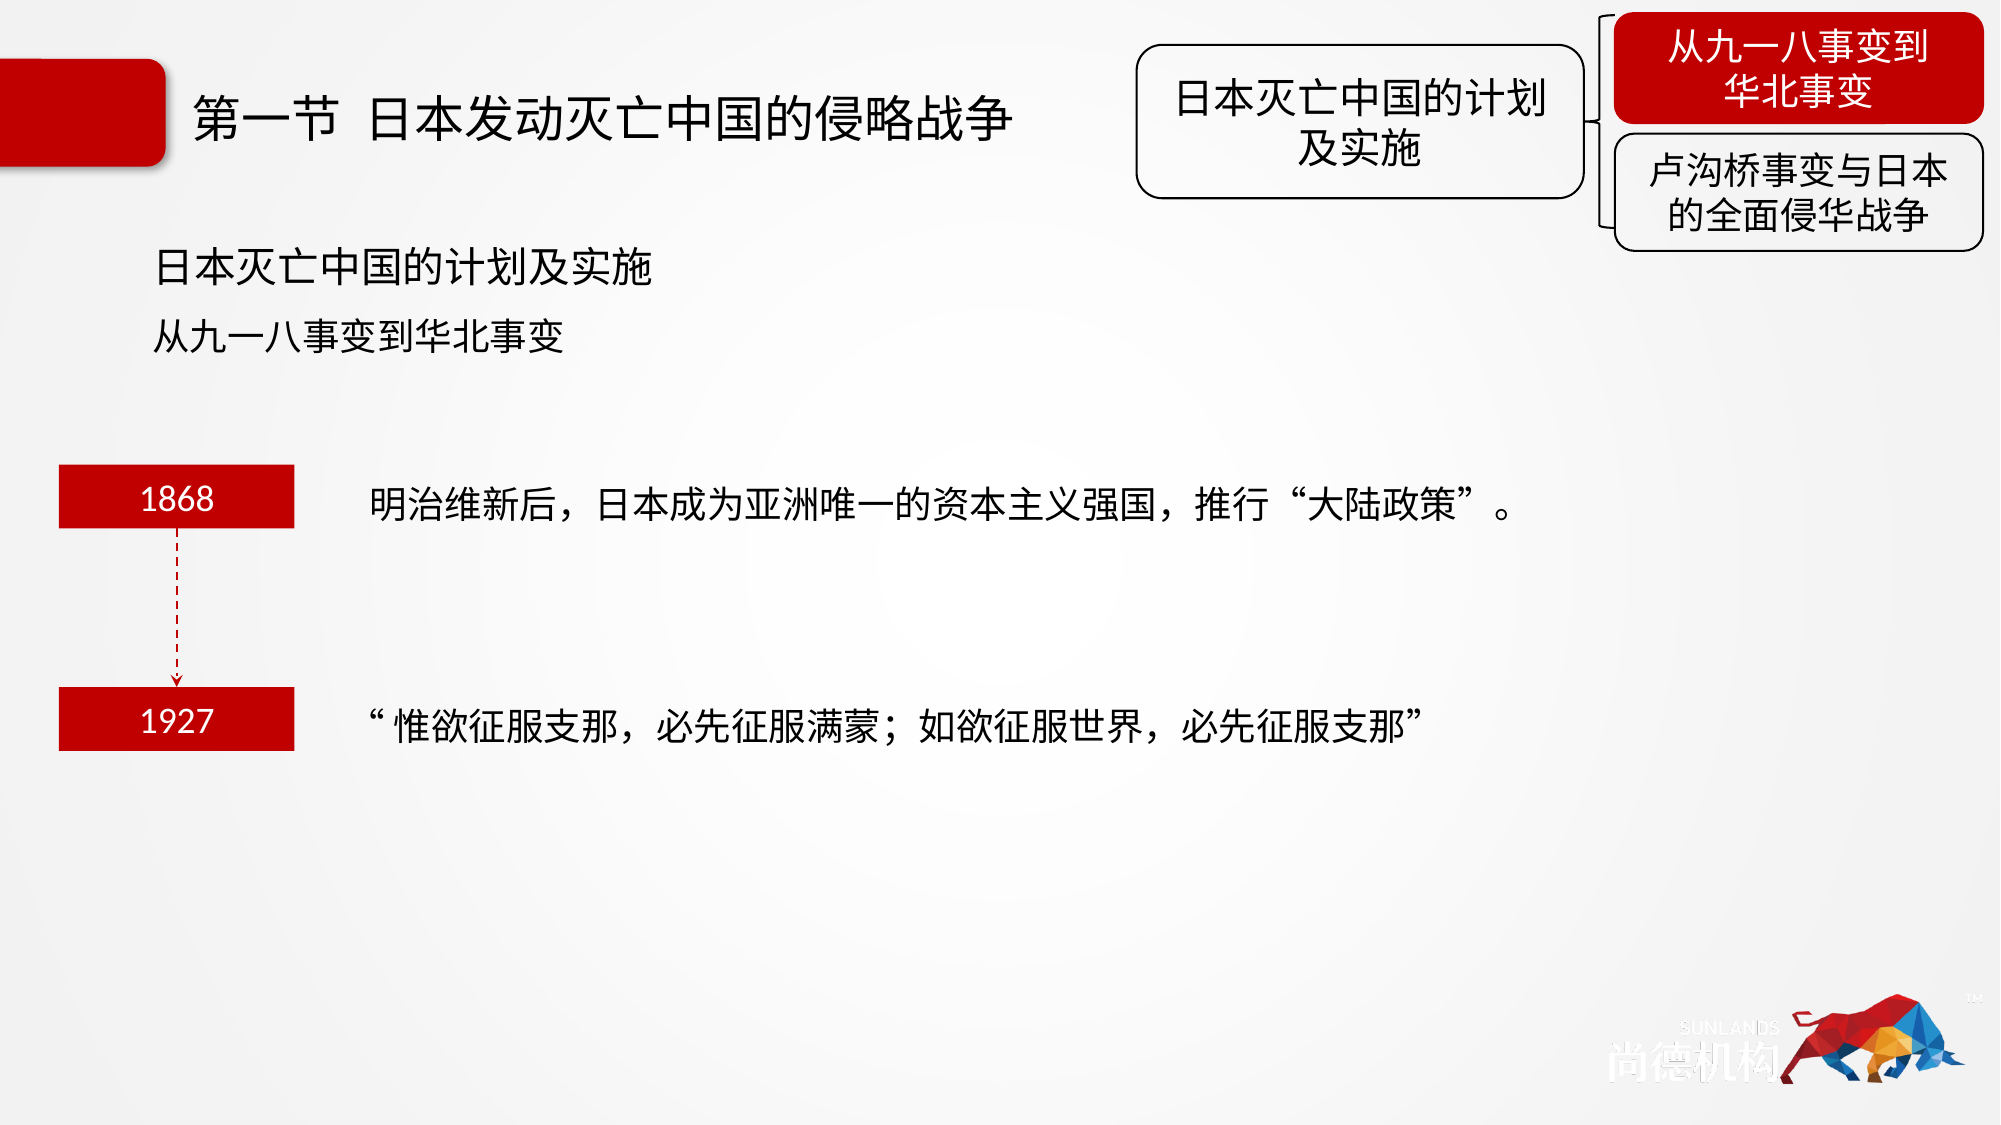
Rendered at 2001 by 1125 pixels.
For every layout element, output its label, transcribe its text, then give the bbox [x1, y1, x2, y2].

text_box 1927 [58, 687, 295, 751]
text_box 明治维新后，日本成为亚洲唯一的资本主义强国，推行“大陆政策”。 [355, 424, 1814, 562]
list 日本灭亡中国的计划及实施 从九一八事变到华北事变 [137, 207, 927, 407]
picture [0, 0, 2001, 1125]
text_box “惟欲征服支那，必先征服满蒙；如欲征服世界，必先征服支那” [332, 662, 1887, 766]
text_box 1868 [58, 464, 295, 529]
title 第一节 日本发动灭亡中国的侵略战争 [176, 76, 1135, 166]
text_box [1136, 13, 1983, 251]
